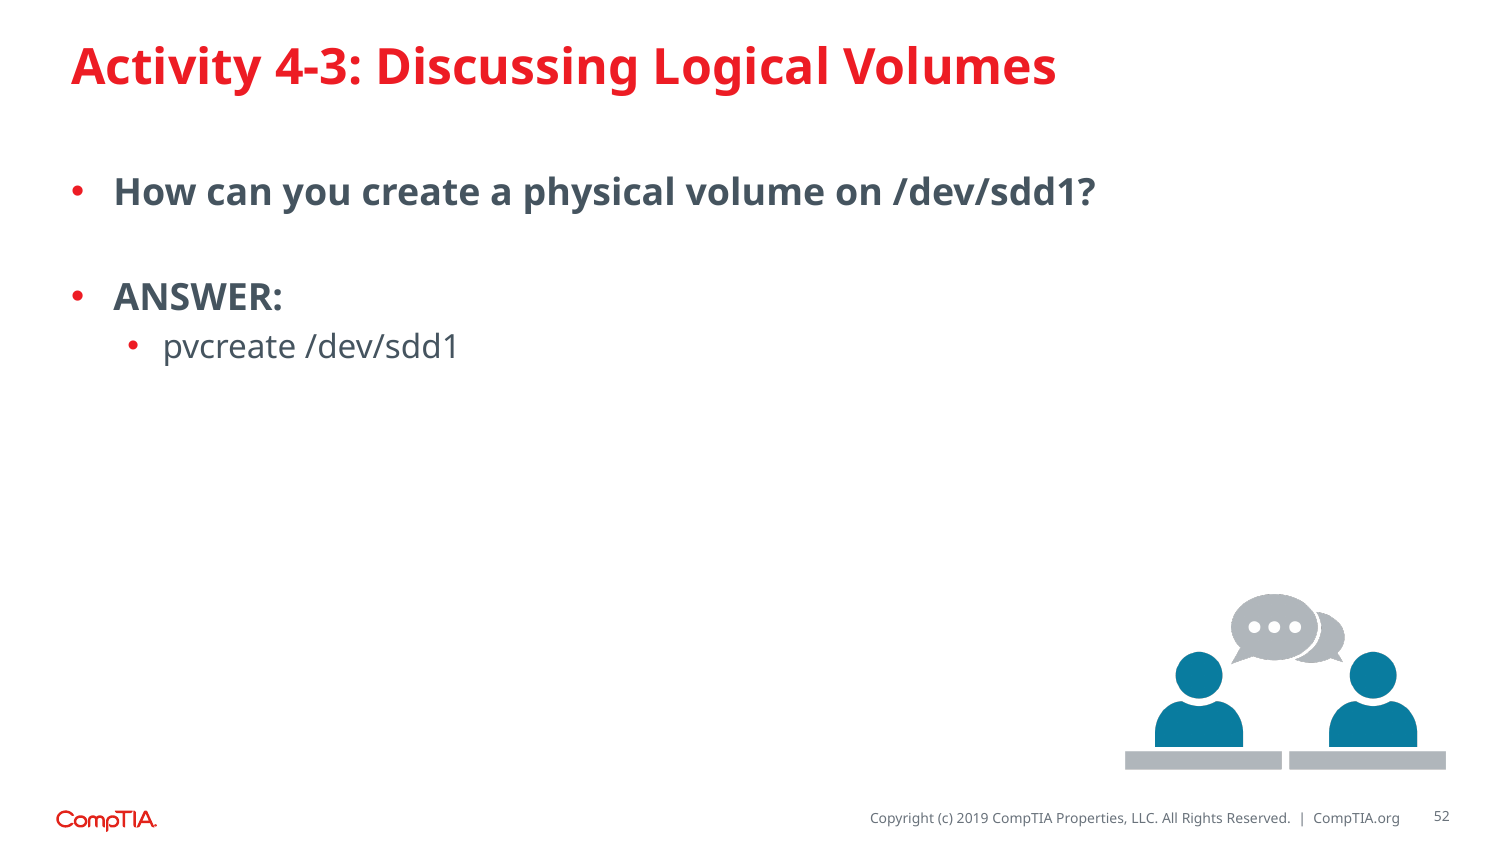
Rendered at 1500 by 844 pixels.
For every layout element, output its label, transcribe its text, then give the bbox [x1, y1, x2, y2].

title Activity 4-3: Discussing Logical Volumes [56, 12, 1350, 117]
picture [1124, 593, 1446, 770]
list How can you create a physical volume on /dev/sdd1? ANSWER: pvcreate /dev/sdd1 [56, 160, 1444, 768]
slide_number 52 [1407, 800, 1450, 835]
